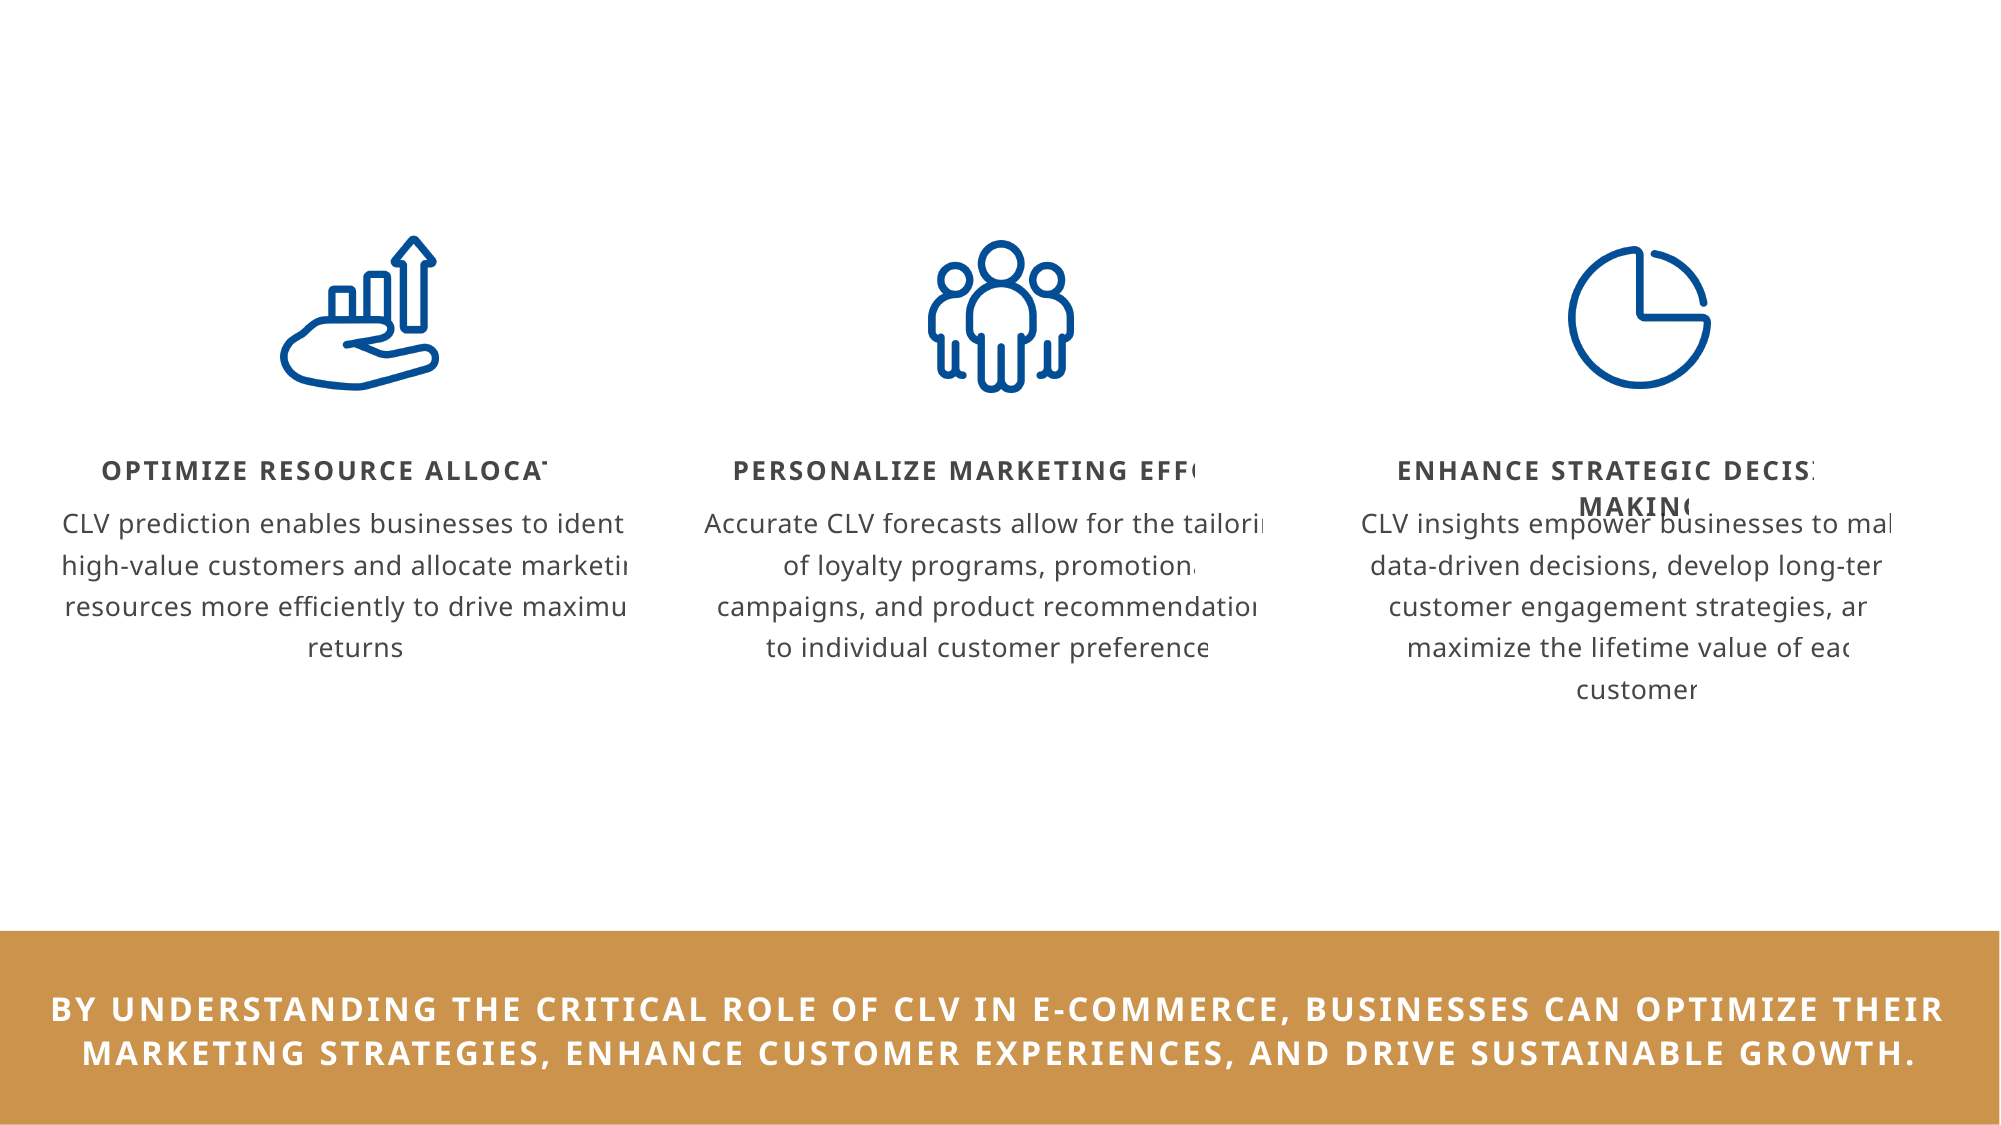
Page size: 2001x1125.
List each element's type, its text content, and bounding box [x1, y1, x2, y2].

text_box ENHANCE STRATEGIC DECISION-MAKING [1345, 450, 1935, 497]
text_box [0, 930, 2000, 1125]
picture [280, 235, 439, 391]
text_box BY UNDERSTANDING THE CRITICAL ROLE OF CLV IN E-COMMERCE, BUSINESSES CAN OPTIMIZE THEIR MARKETING STRATEGIES, ENHANCE CUSTOMER EXPERIENCES, AND DRIVE SUSTAINABLE GROWTH. [10, 983, 1989, 1072]
text_box CLV insights empower businesses to make data-driven decisions, develop long-term customer engagement strategies, and maximize the lifetime value of each customer. [1345, 497, 1935, 705]
text_box OPTIMIZE RESOURCE ALLOCATION [49, 450, 669, 486]
text_box Accurate CLV forecasts allow for the tailoring of loyalty programs, promotional campaigns, and product recommendations to individual customer preferences. [704, 497, 1296, 664]
text_box CLV prediction enables businesses to identify high-value customers and allocate marketing resources more efficiently to drive maximum returns. [49, 497, 669, 664]
text_box PERSONALIZE MARKETING EFFORTS [704, 450, 1296, 486]
picture [1568, 246, 1712, 389]
picture [928, 240, 1074, 393]
